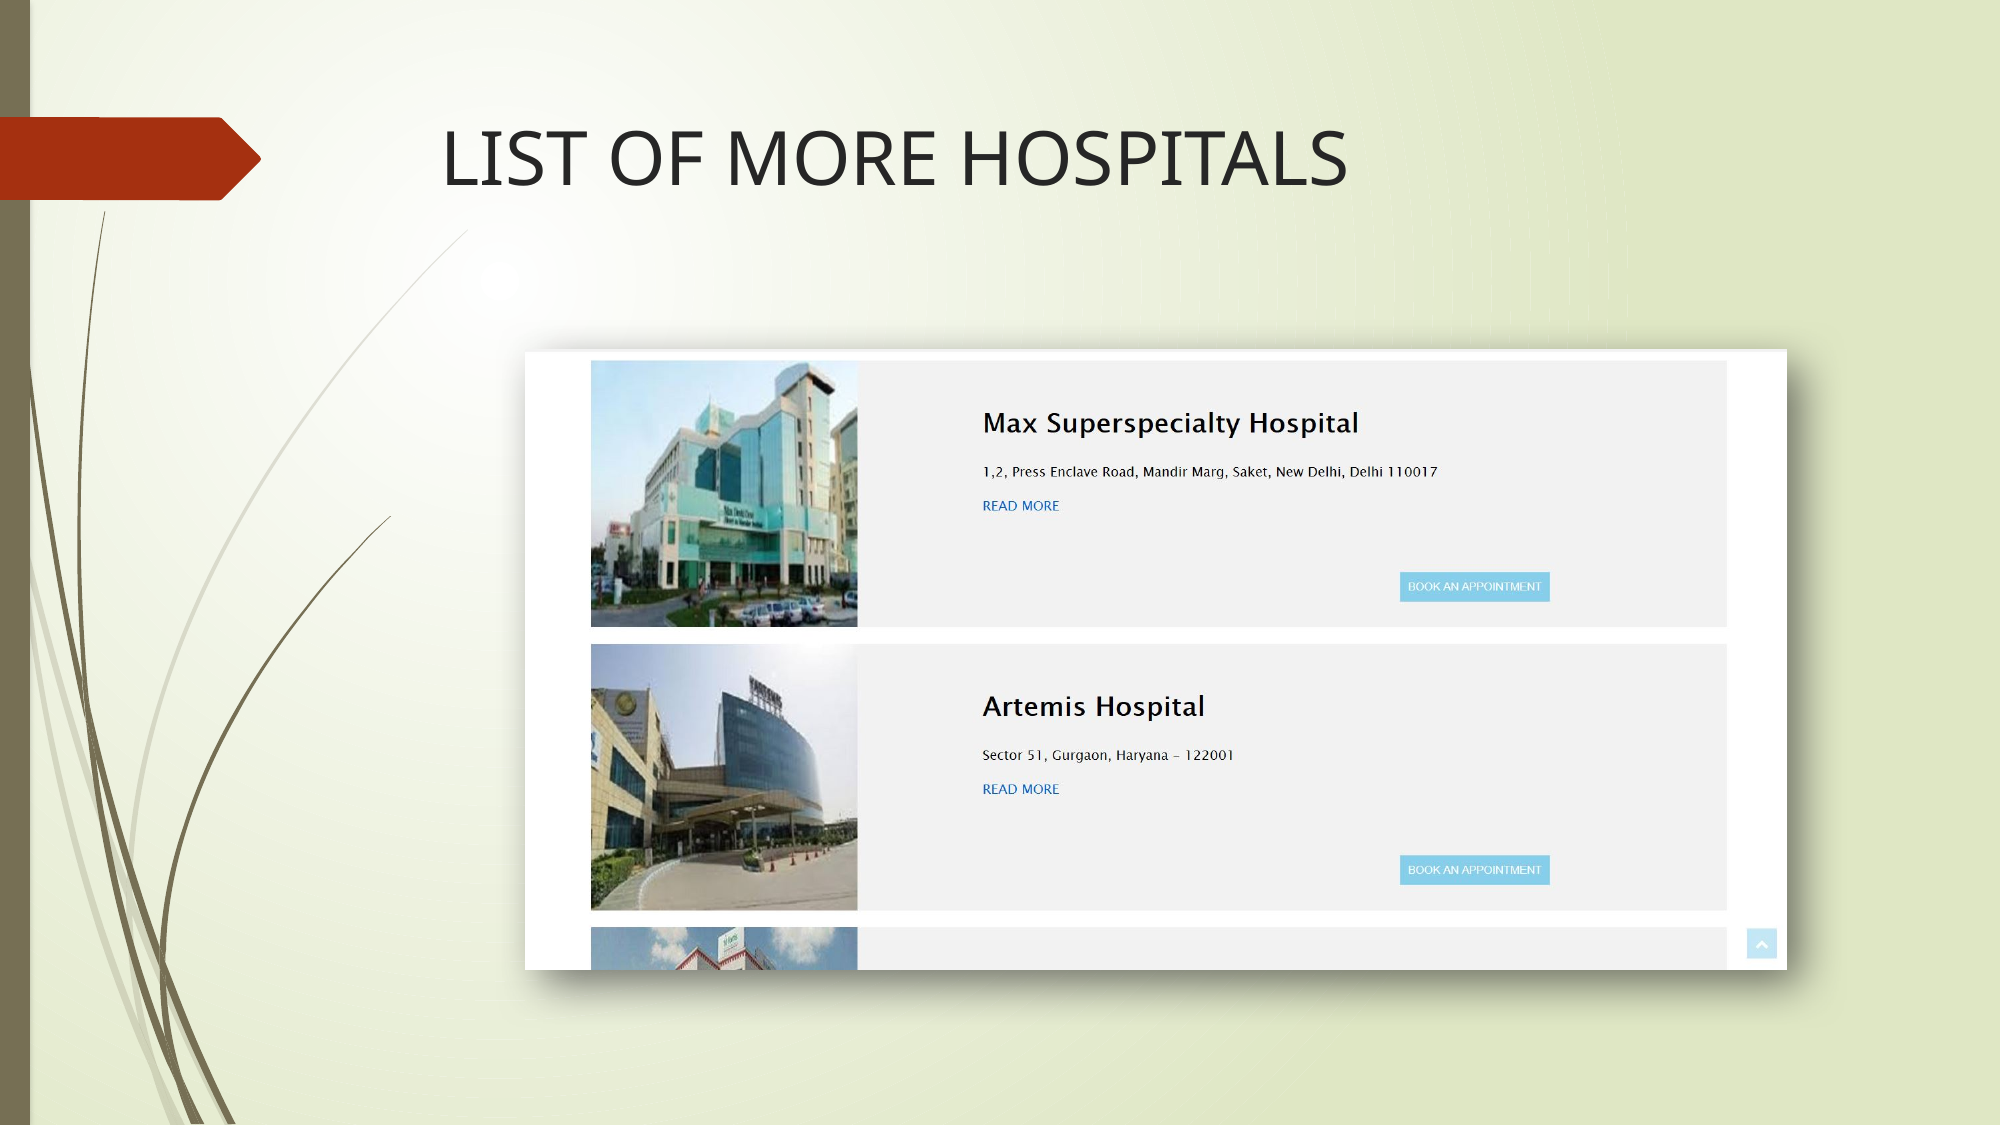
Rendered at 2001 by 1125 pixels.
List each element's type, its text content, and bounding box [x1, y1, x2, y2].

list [525, 349, 1787, 971]
title LIST OF MORE HOSPITALS [425, 102, 1888, 313]
